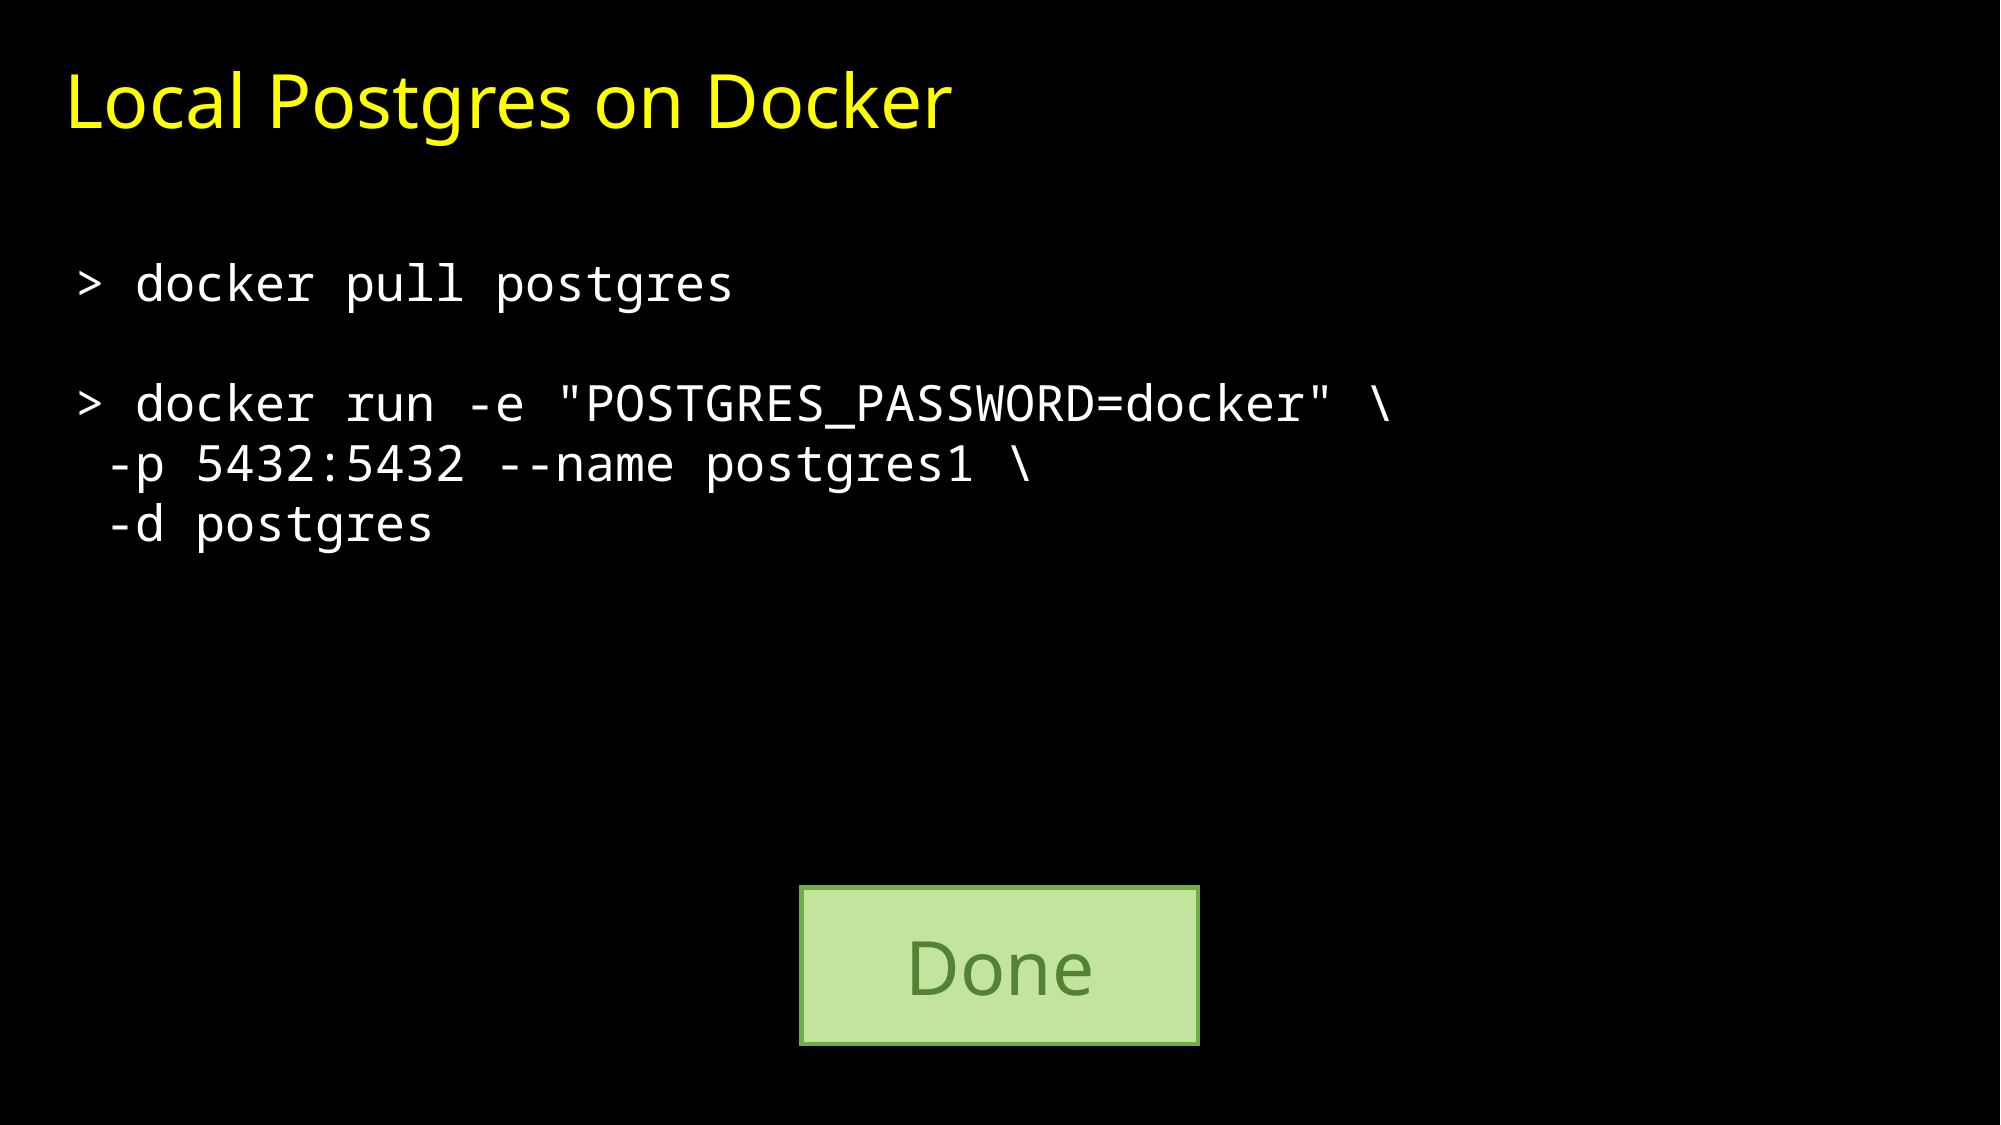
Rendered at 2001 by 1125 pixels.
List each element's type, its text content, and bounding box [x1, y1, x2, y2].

title Local Postgres on Docker [50, 56, 1775, 182]
text_box > docker pull postgres > docker run -e "POSTGRES_PASSWORD=docker" \ -p 5432:5432 --name postgres1 \ -d postgres [60, 244, 1940, 560]
text_box Done [800, 886, 1199, 1045]
